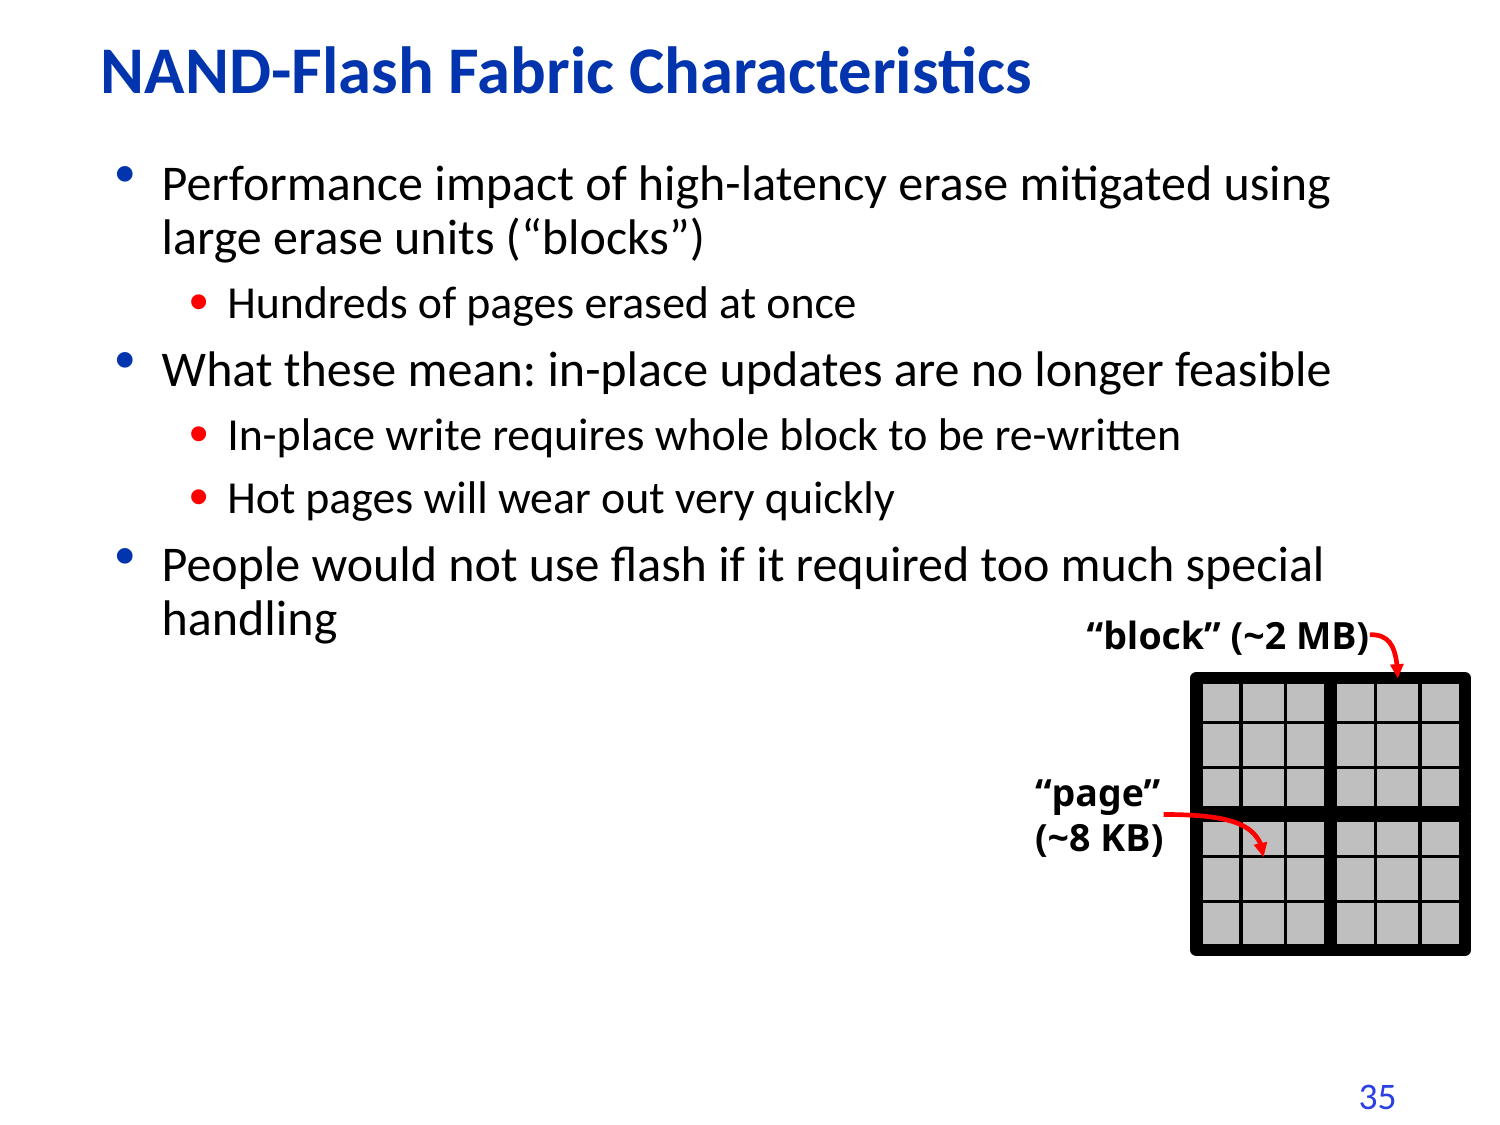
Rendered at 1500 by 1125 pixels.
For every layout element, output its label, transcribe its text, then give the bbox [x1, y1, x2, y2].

list Performance impact of high-latency erase mitigated using large erase units (“blocks”) Hundreds of pages erased at once What these mean: in-place updates are no longer feasible In-place write requires whole block to be re-written Hot pages will wear out very quickly People would not use flash if it required too much special handling [99, 149, 1400, 988]
title NAND-Flash Fabric Characteristics [85, 28, 1261, 117]
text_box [1030, 611, 1466, 951]
